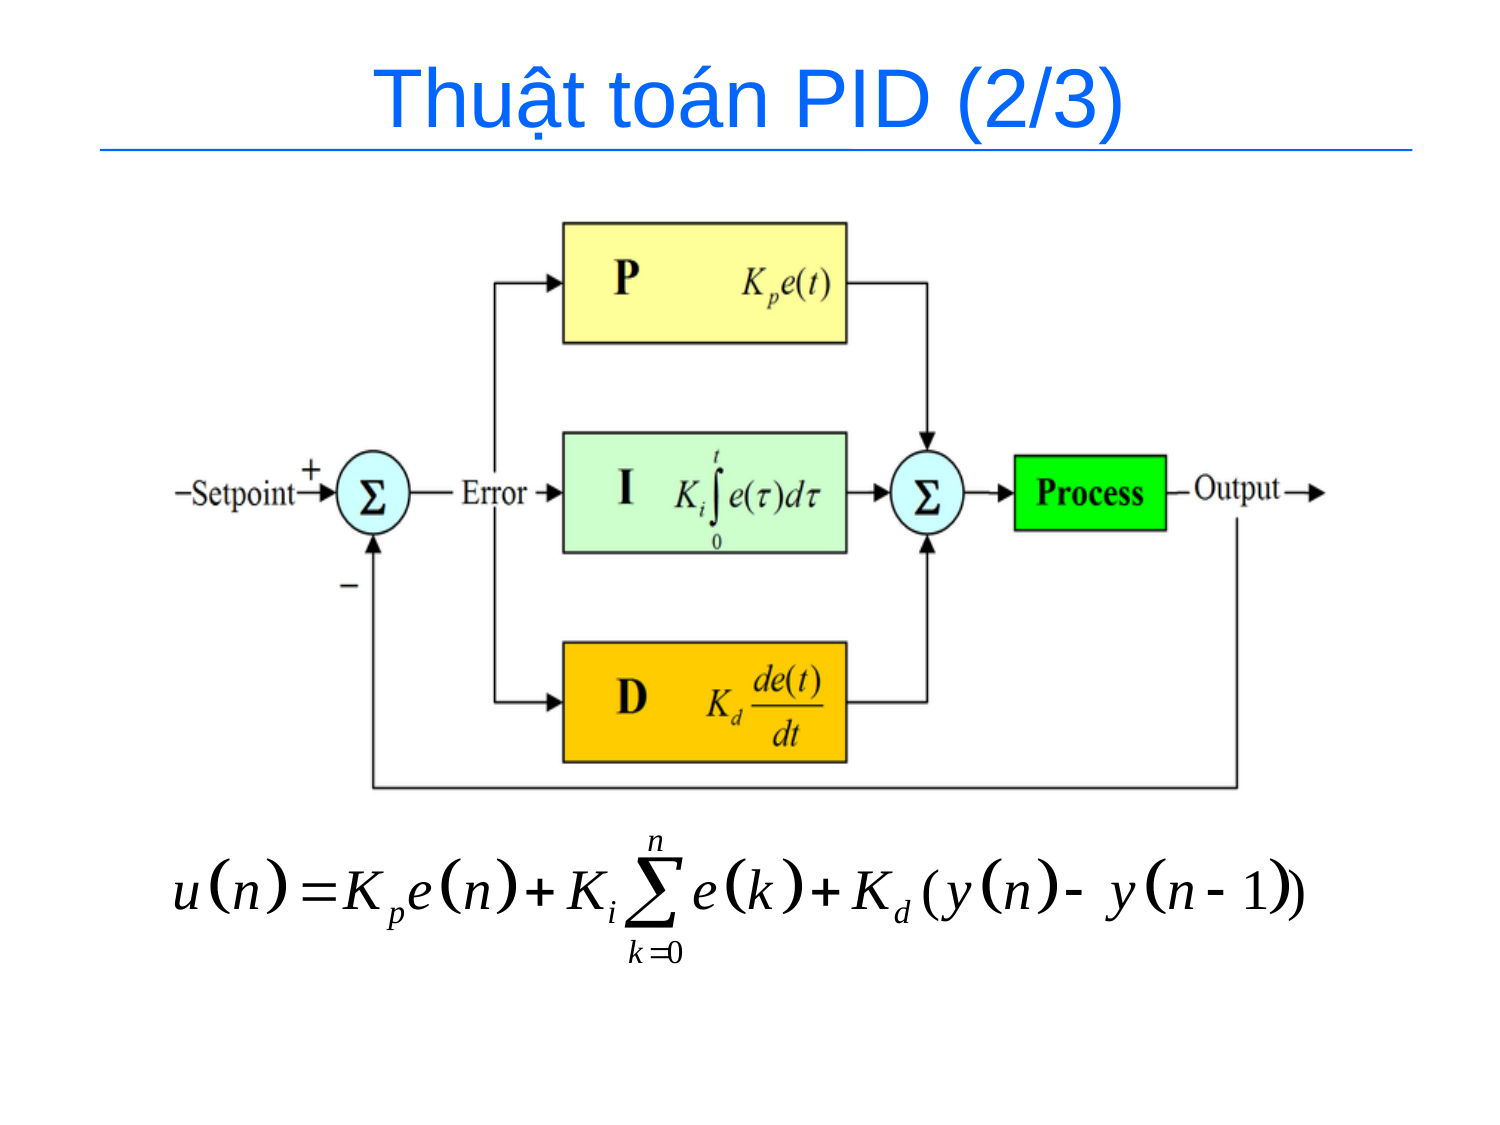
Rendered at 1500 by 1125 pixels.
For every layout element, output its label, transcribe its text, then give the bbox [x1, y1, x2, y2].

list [155, 202, 1342, 824]
title Thuật toán PID (2/3) [0, 0, 1500, 188]
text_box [165, 831, 1318, 977]
